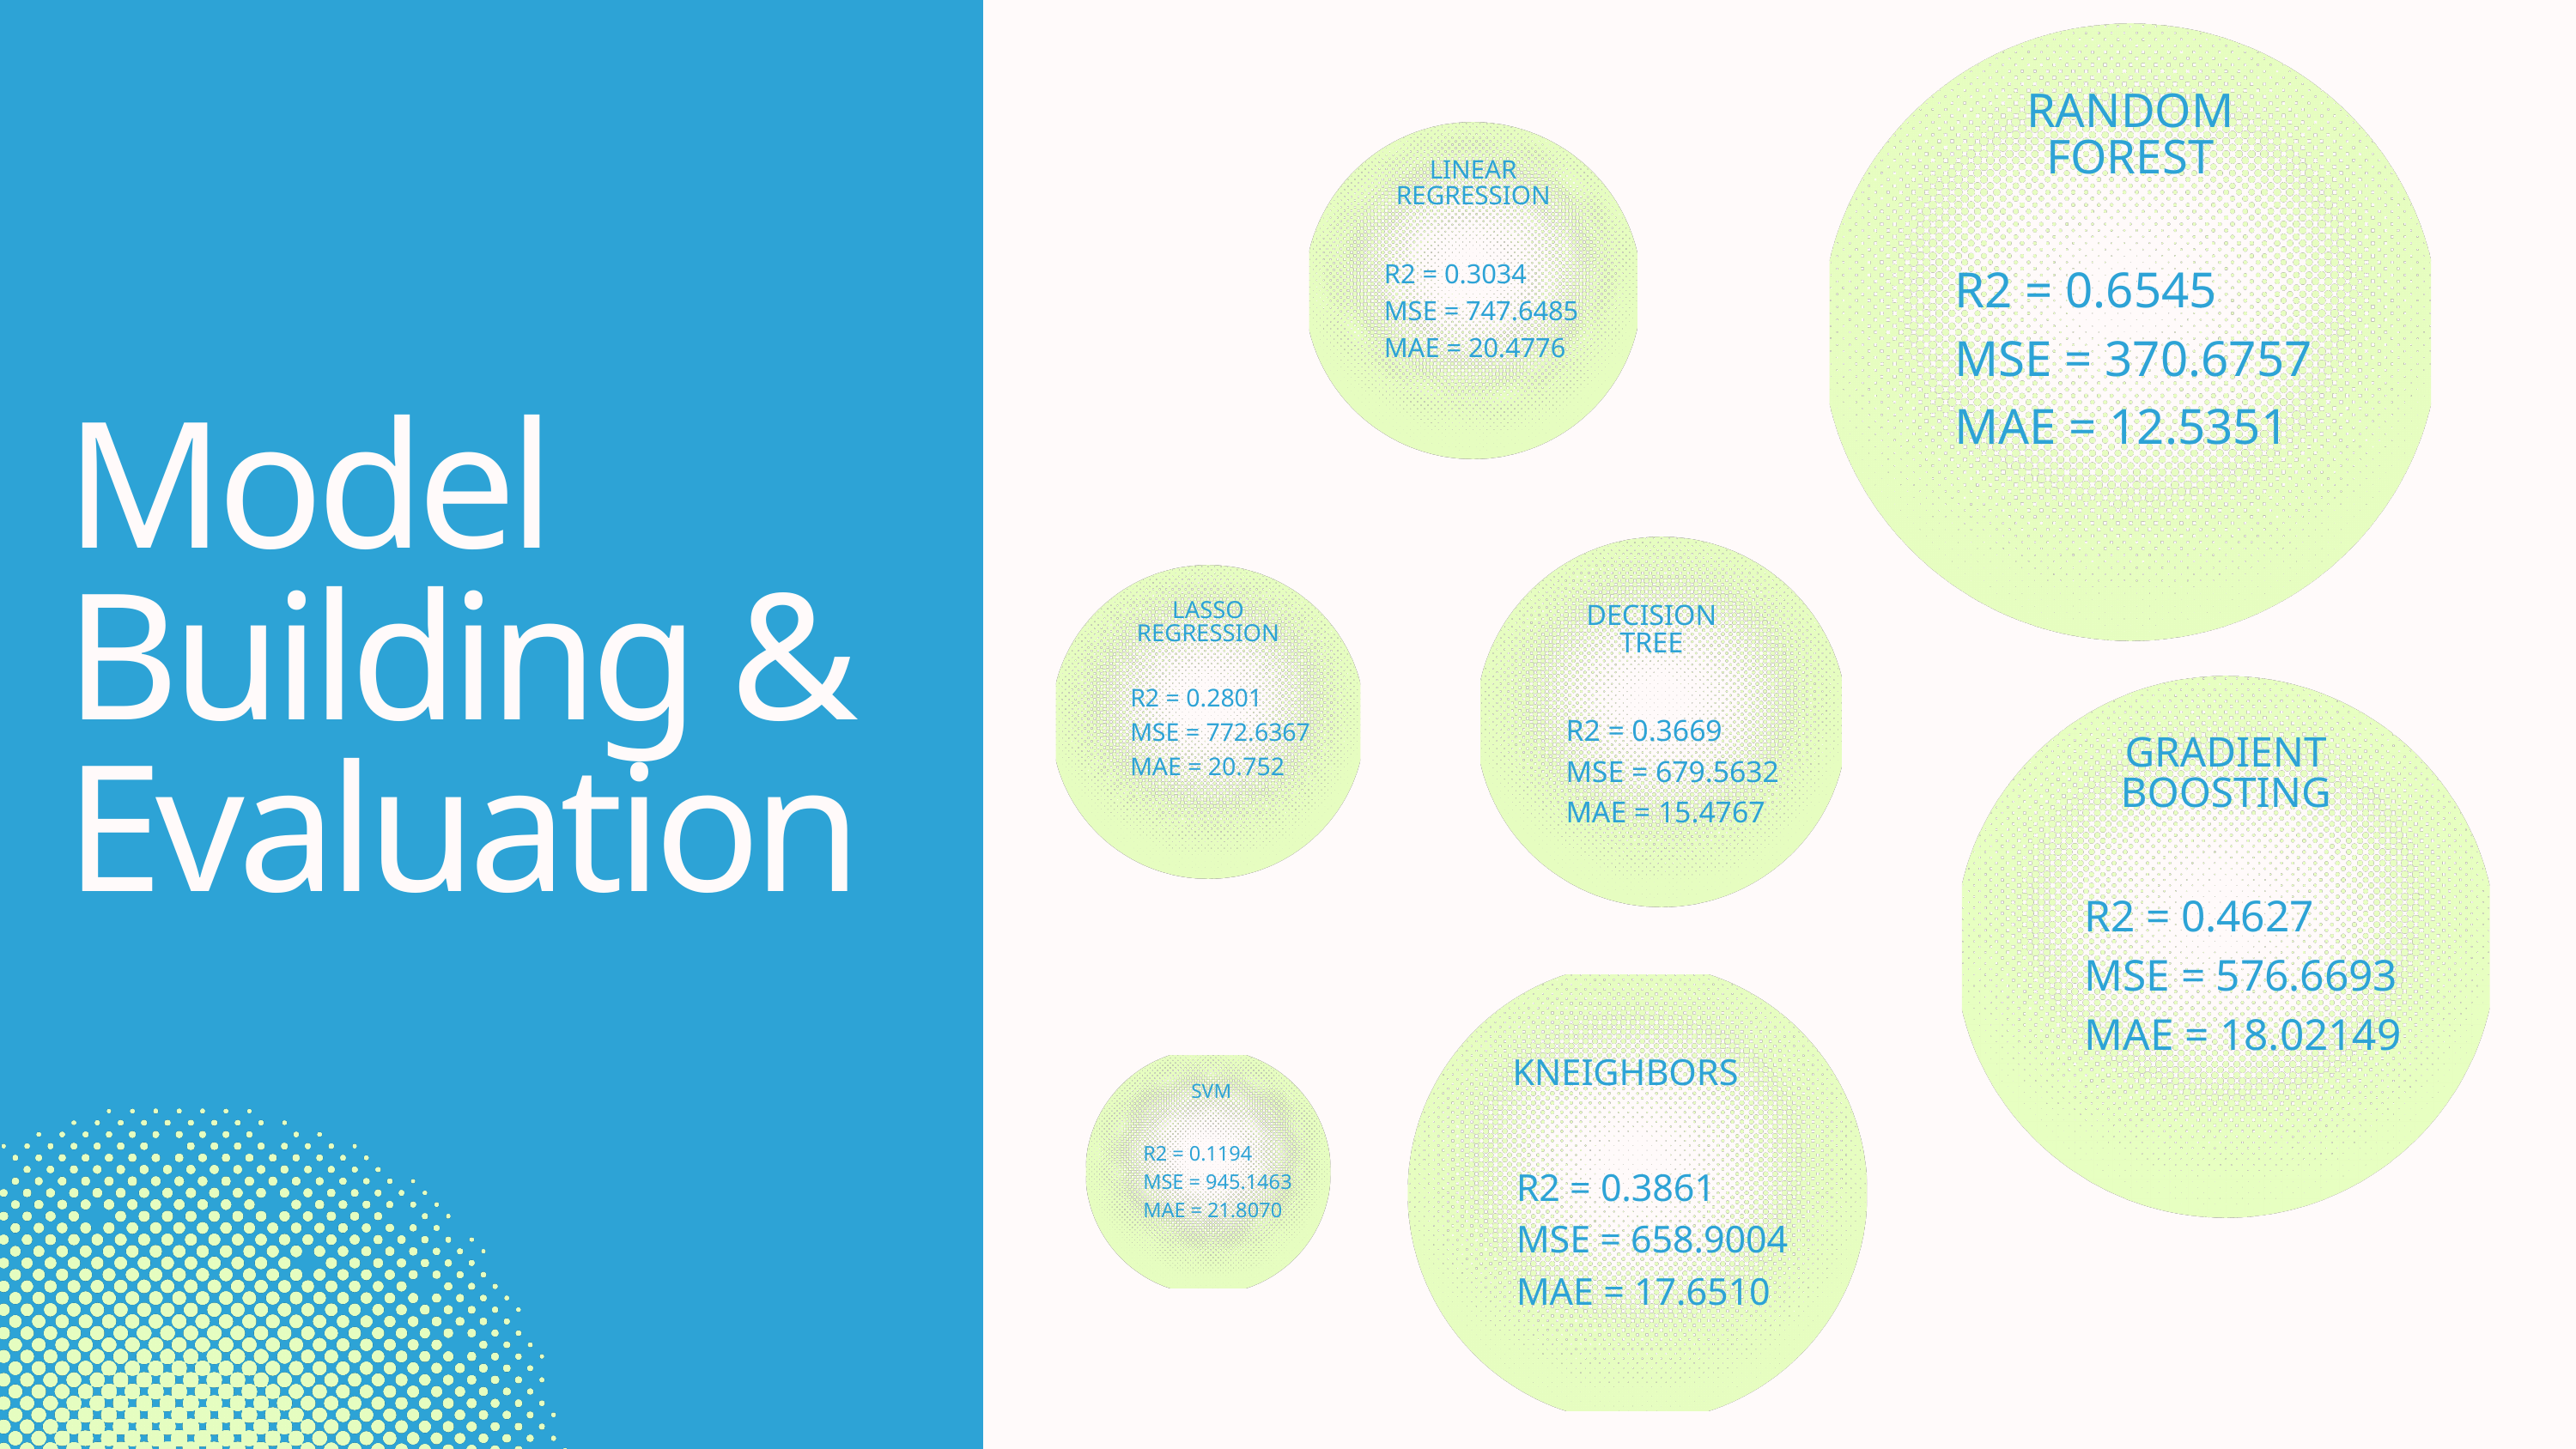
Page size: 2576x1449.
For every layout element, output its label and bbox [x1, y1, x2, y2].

text_box [0, 0, 984, 1449]
text_box [1829, 23, 2432, 642]
text_box [1055, 565, 1361, 879]
text_box [1309, 122, 1638, 460]
text_box [1961, 676, 2490, 1218]
text_box [1407, 973, 1868, 1411]
text_box [1085, 1055, 1331, 1288]
text_box [1479, 536, 1843, 908]
